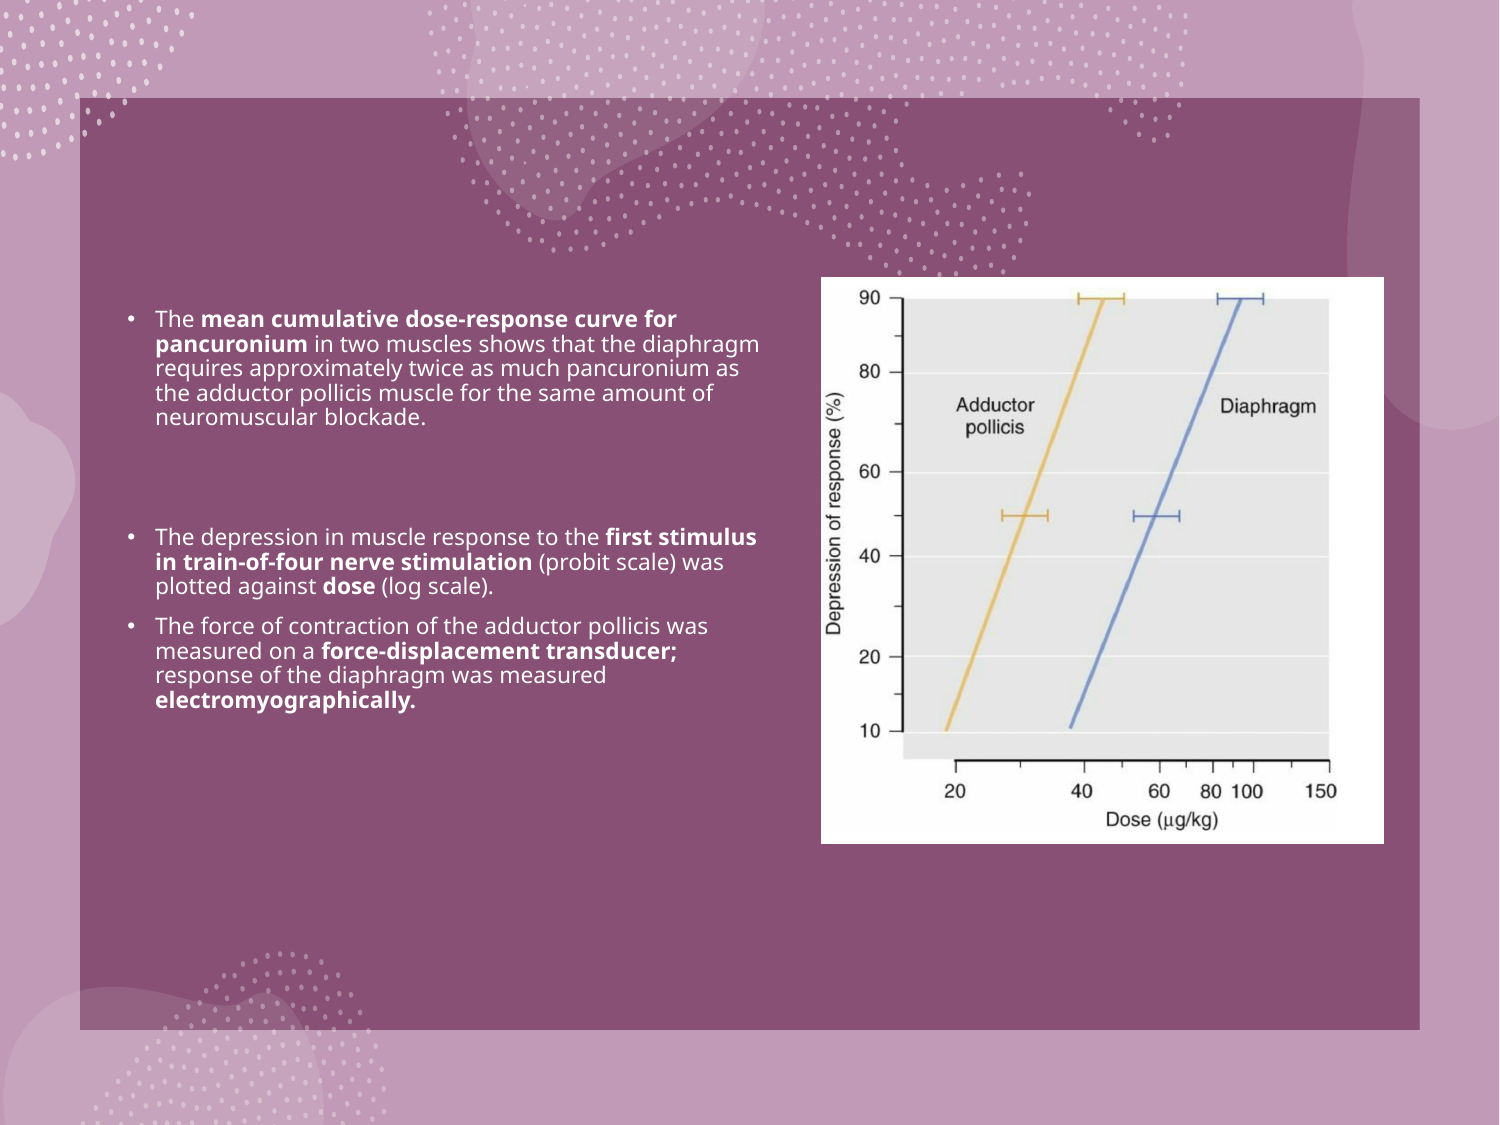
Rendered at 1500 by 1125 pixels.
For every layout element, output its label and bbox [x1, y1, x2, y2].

text_box [0, 0, 1500, 1125]
